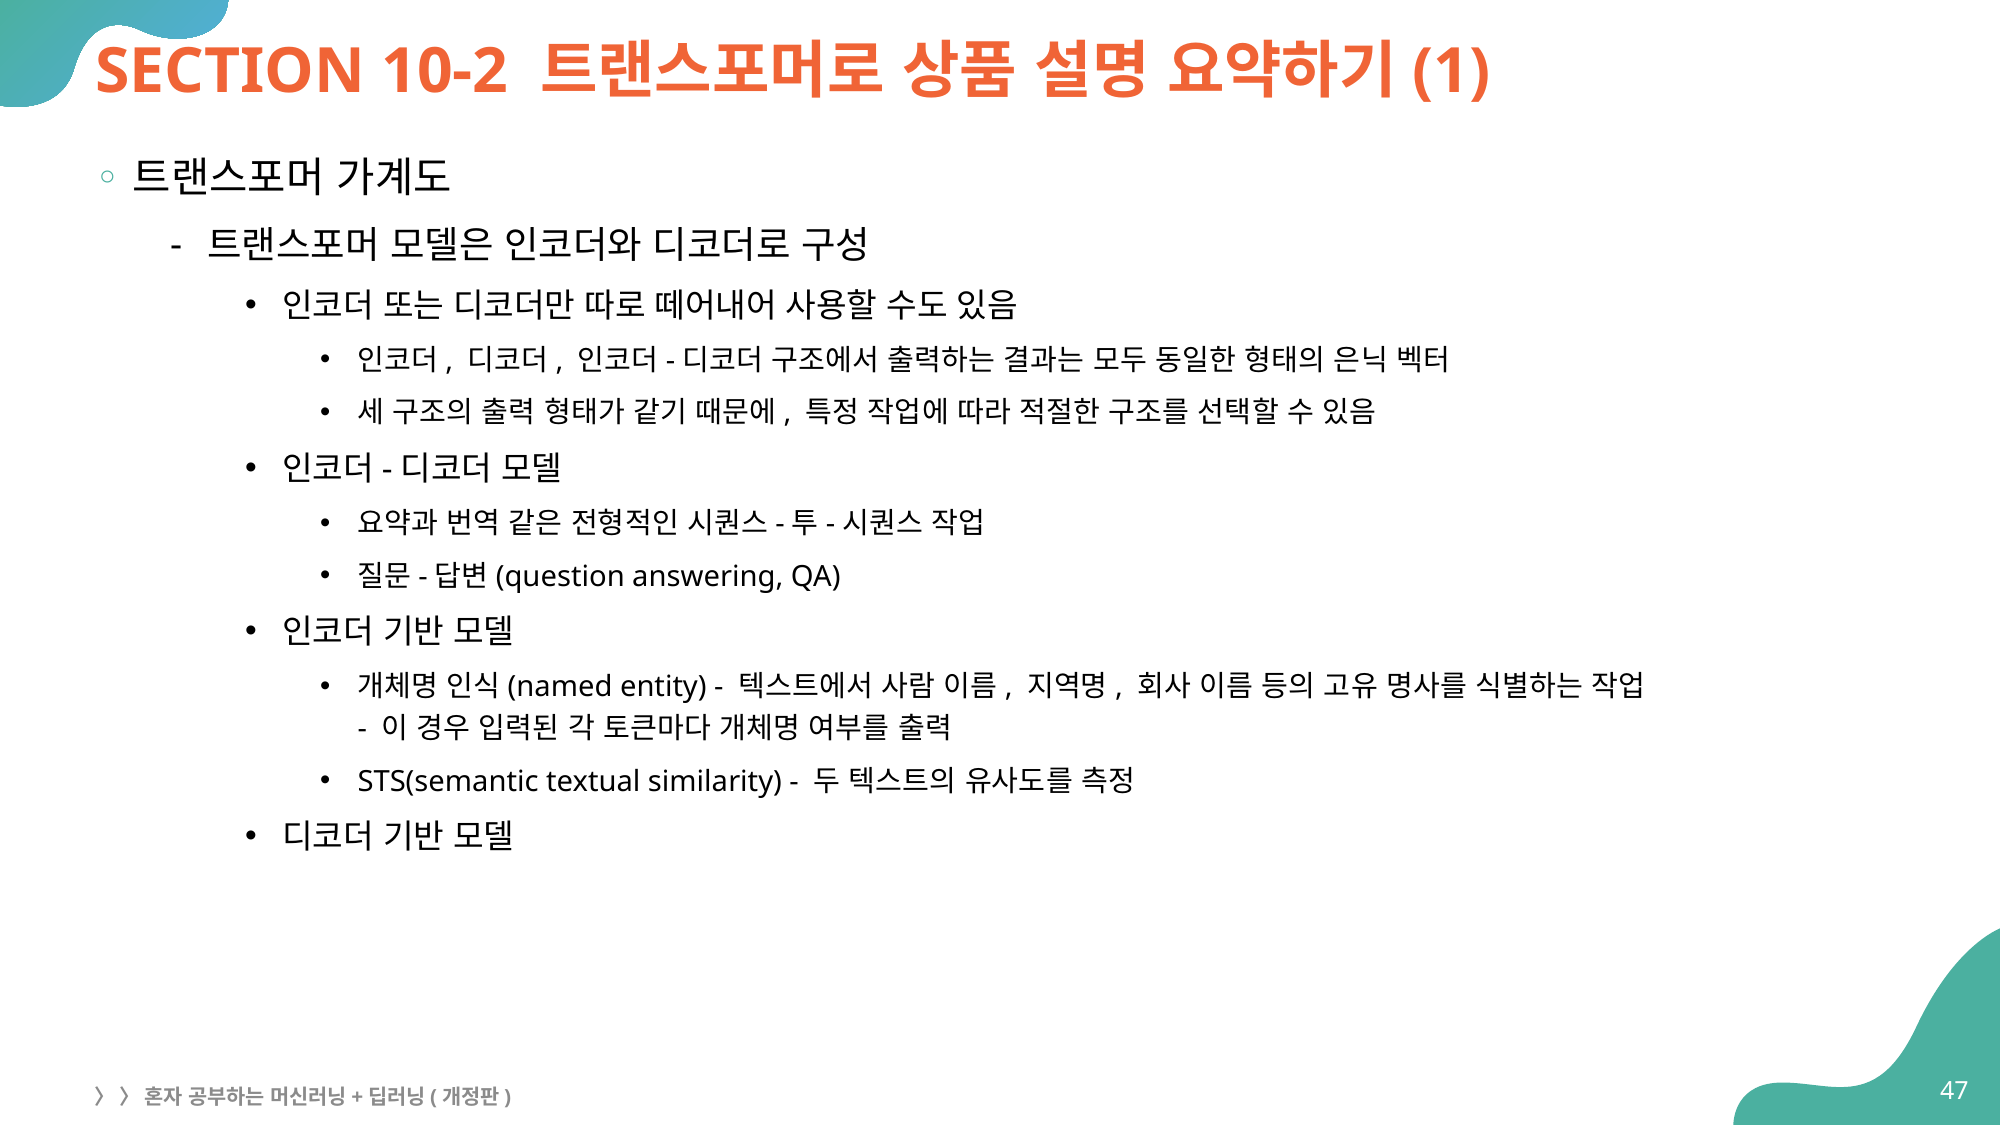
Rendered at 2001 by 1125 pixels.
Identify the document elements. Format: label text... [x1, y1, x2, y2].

slide_number 47 [1917, 1061, 1984, 1122]
footer 〉 〉 혼자 공부하는 머신러닝+딥러닝(개정판) [79, 1078, 755, 1114]
title SECTION 10-2 트랜스포머로 상품 설명 요약하기(1) [79, 17, 1931, 128]
list 트랜스포머 가계도 트랜스포머 모델은 인코더와 디코더로 구성 인코더 또는 디코더만 따로 떼어내어 사용할 수도 있음 인코더, 디코더, 인코더-디코더 구조에서 출력하는 결과는 모두 동일한 형태의 은닉 벡터 세 구조의 출력 형태가 같기 때문에, 특정 작업에 따라 적절한 구조를 선택할 수 있음 인코더-디코더 모델 요약과 번역 같은 전형적인 시퀀스-투-시퀀스 작업 질문-답변(question answering, QA) 인코더 기반 모델 개체명 인식(named entity) - 텍스트에서 사람 이름, 지역명, 회사 이름 등의 고유 명사를 식별하는 작업 - 이 경우 입력된 각 토큰마다 개체명 여부를 출력 STS(semantic textual similarity) - 두 텍스트의 유사도를 측정 디코더 기반 모델 [79, 133, 1964, 910]
